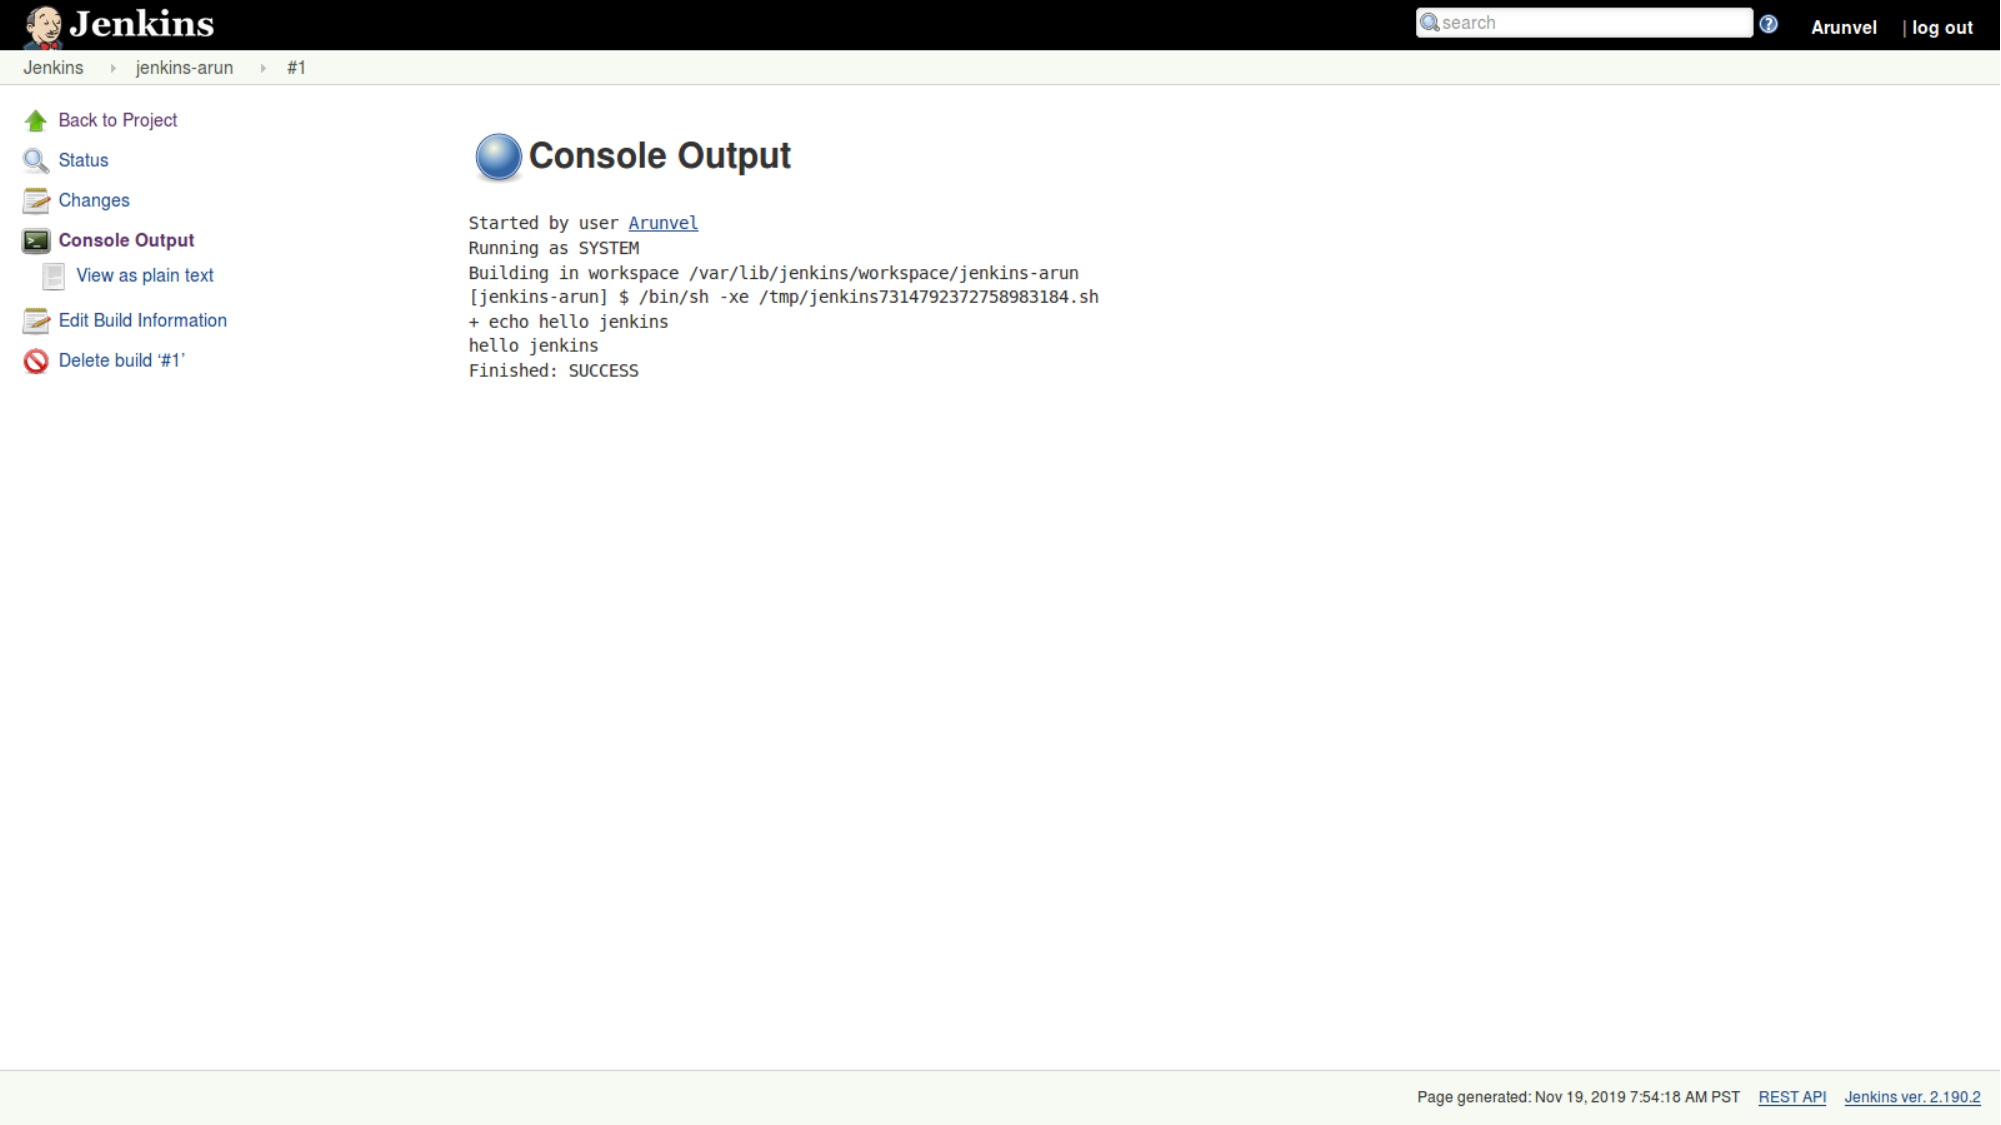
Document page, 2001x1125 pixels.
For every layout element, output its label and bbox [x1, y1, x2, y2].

list [0, 0, 2000, 1125]
